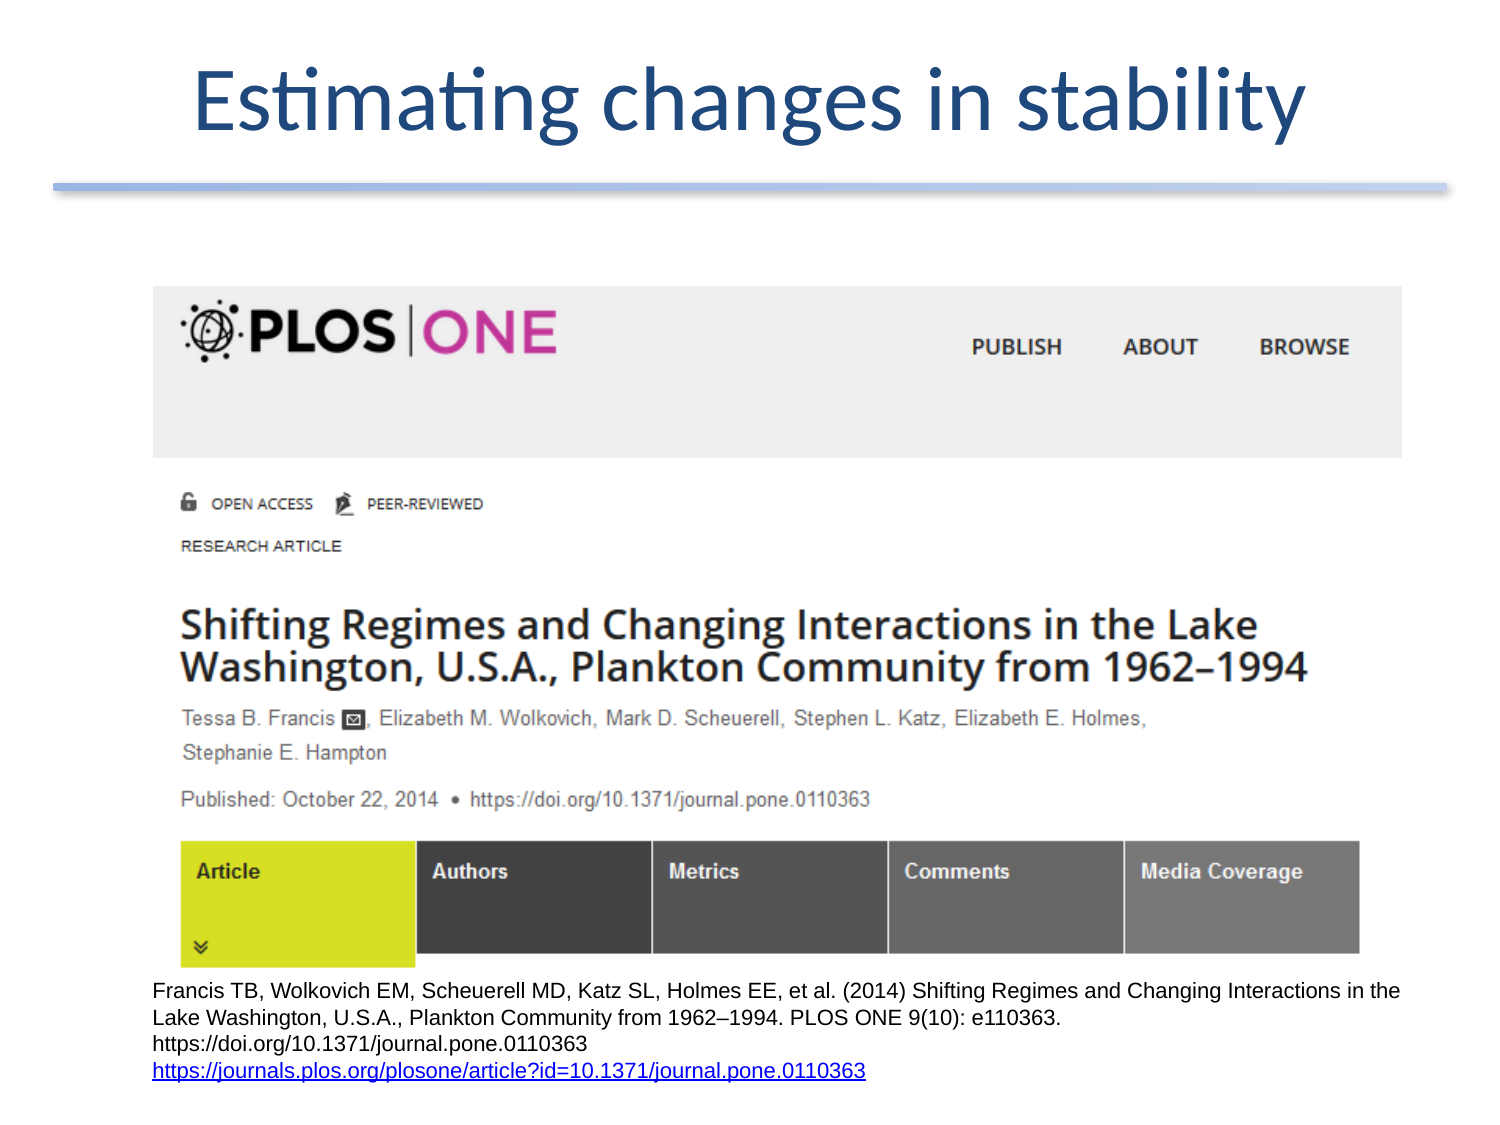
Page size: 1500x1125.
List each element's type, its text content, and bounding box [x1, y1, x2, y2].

picture [153, 286, 1402, 993]
title Estimating changes in stability [75, 0, 1425, 188]
text_box Francis TB, Wolkovich EM, Scheuerell MD, Katz SL, Holmes EE, et al. (2014) Shifting Regimes and Changing Interactions in the Lake Washington, U.S.A., Plankton Community from 1962–1994. PLOS ONE 9(10): e110363. https://doi.org/10.1371/journal.pone.0110363 https://journals.plos.org/plosone/article?id=10.1371/journal.pone.0110363 [137, 969, 1467, 1090]
